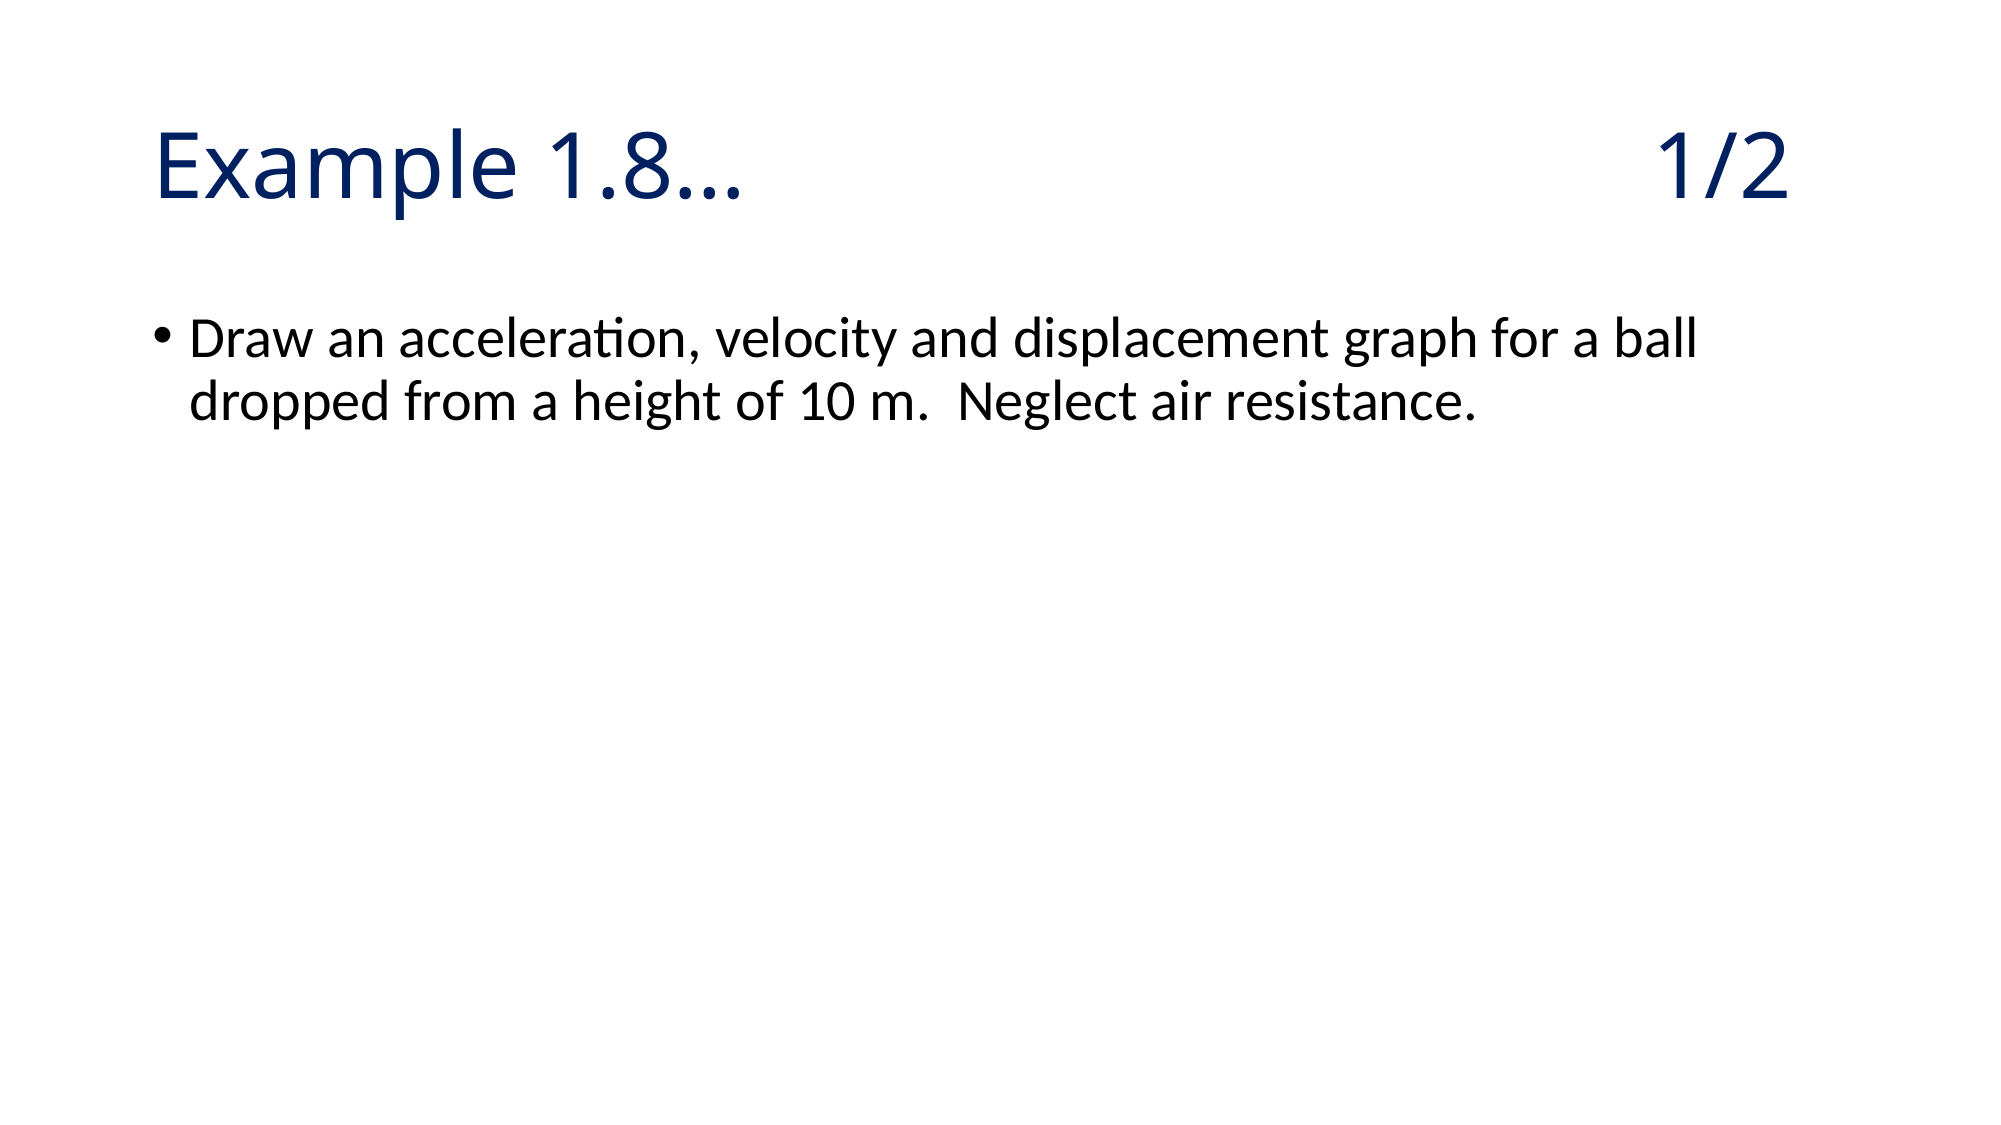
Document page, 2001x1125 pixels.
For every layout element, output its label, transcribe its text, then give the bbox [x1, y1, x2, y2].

list Draw an acceleration, velocity and displacement graph for a ball dropped from a height of 10 m. Neglect air resistance. [137, 299, 1863, 469]
title Example 1.8… 1/2 [137, 59, 1863, 278]
